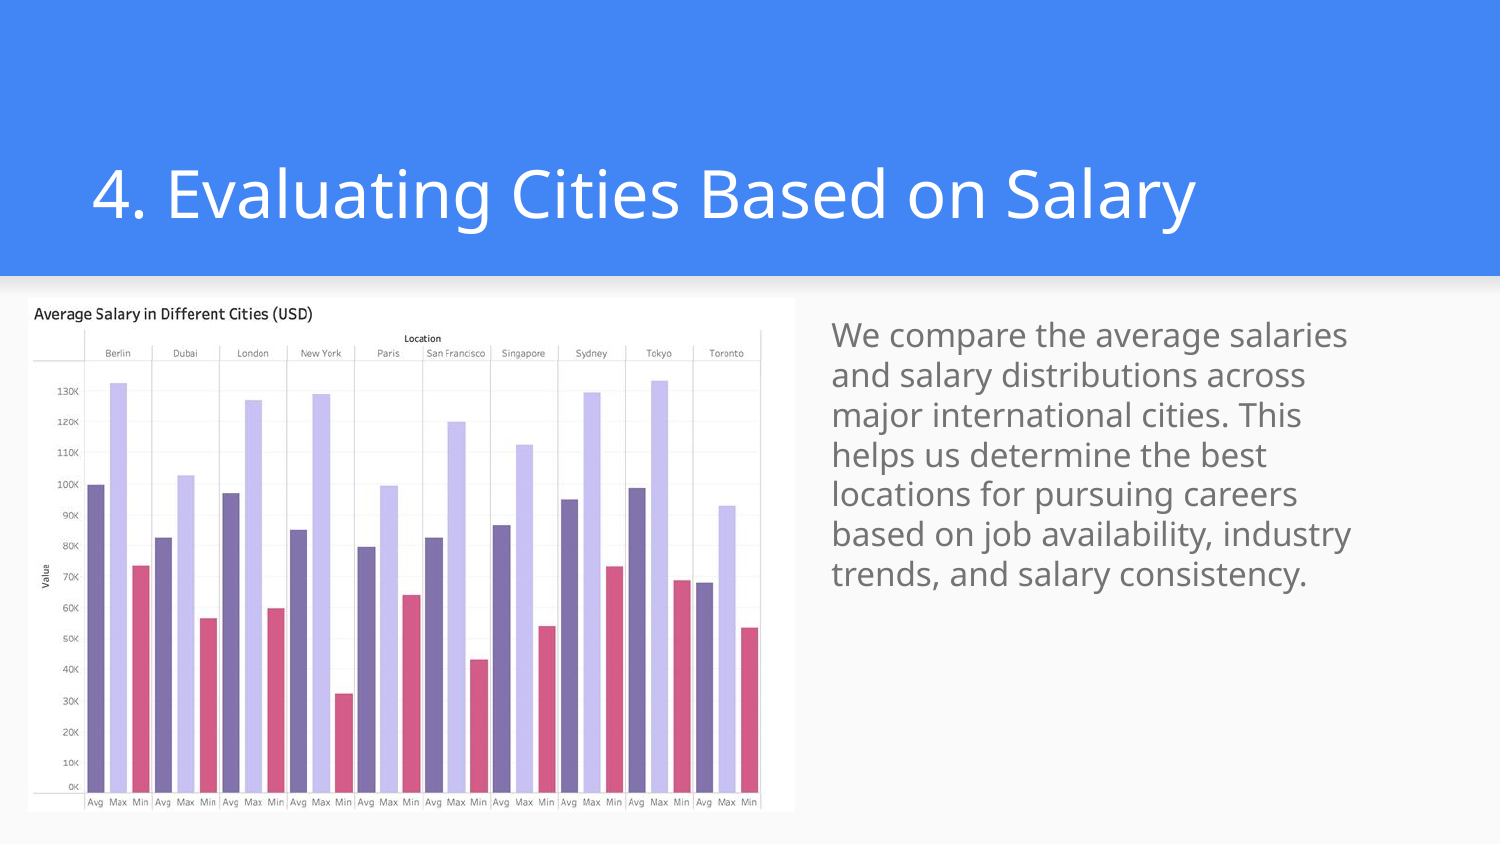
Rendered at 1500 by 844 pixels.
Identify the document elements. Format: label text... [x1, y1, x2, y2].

title 4. Evaluating Cities Based on Salary [77, 121, 1427, 248]
picture [28, 298, 795, 812]
list We compare the average salaries and salary distributions across major international cities. This helps us determine the best locations for pursuing careers based on job availability, industry trends, and salary consistency. [816, 298, 1390, 760]
